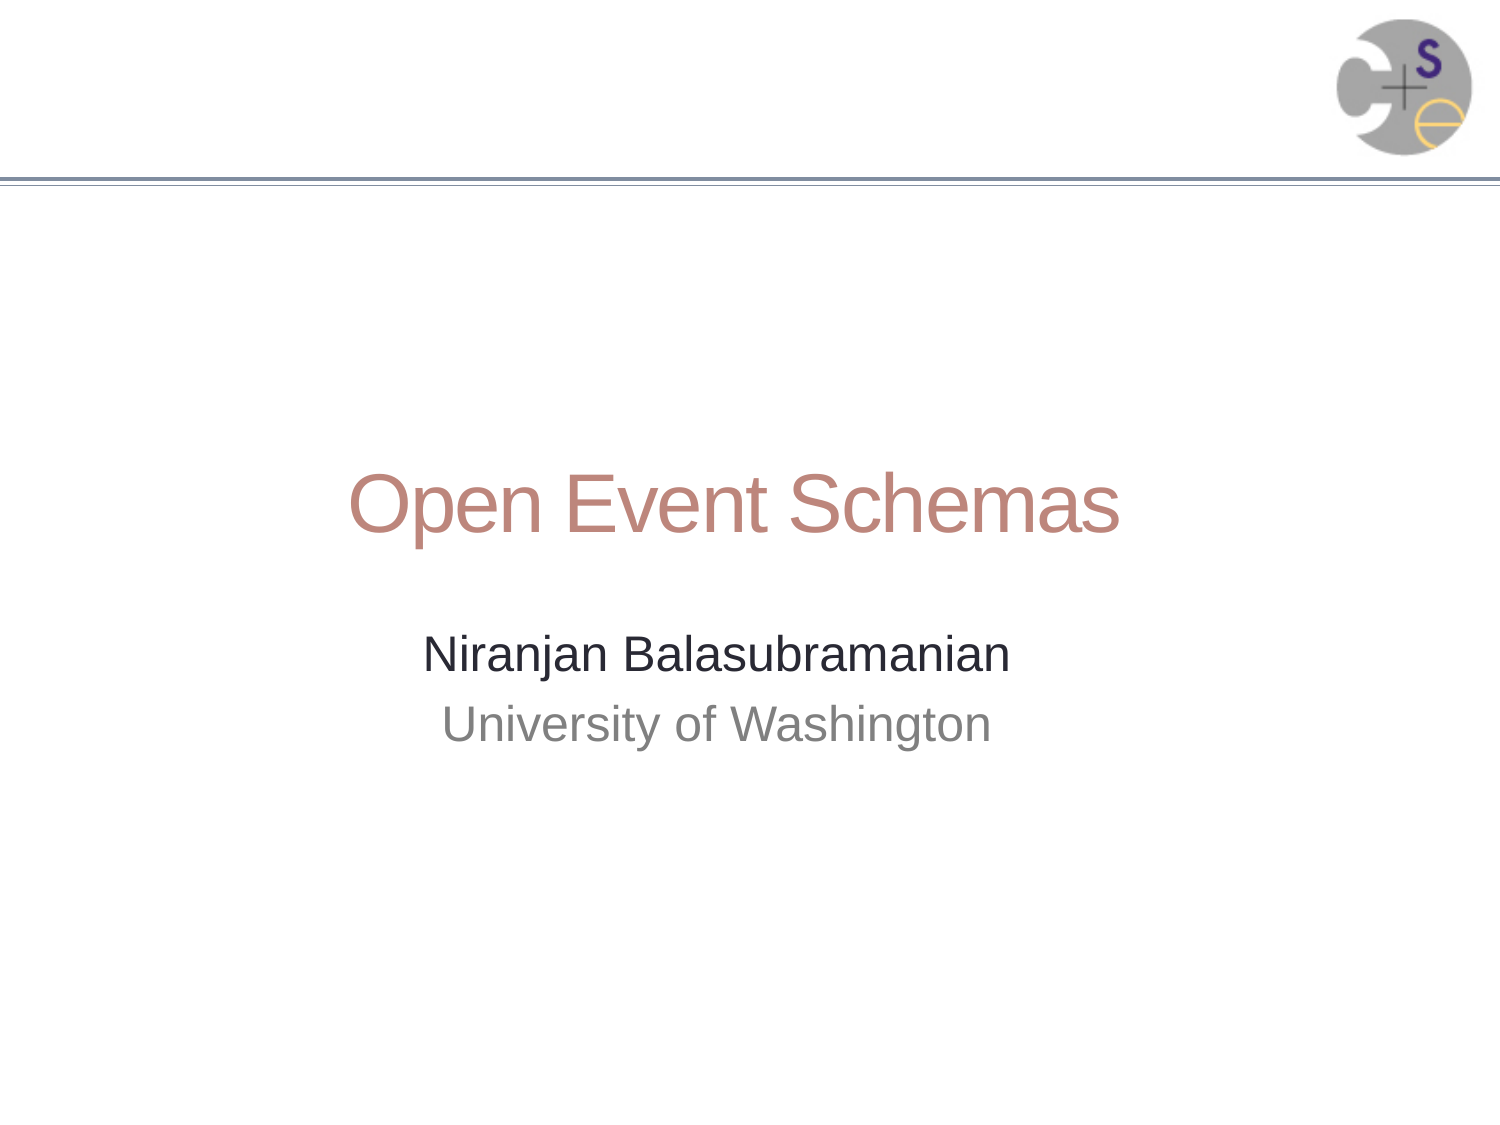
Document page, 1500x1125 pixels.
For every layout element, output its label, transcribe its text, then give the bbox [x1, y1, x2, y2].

text_box Niranjan Balasubramanian University of Washington [204, 613, 1229, 894]
picture [1316, 3, 1500, 173]
text_box Open Event Schemas [77, 441, 1393, 551]
